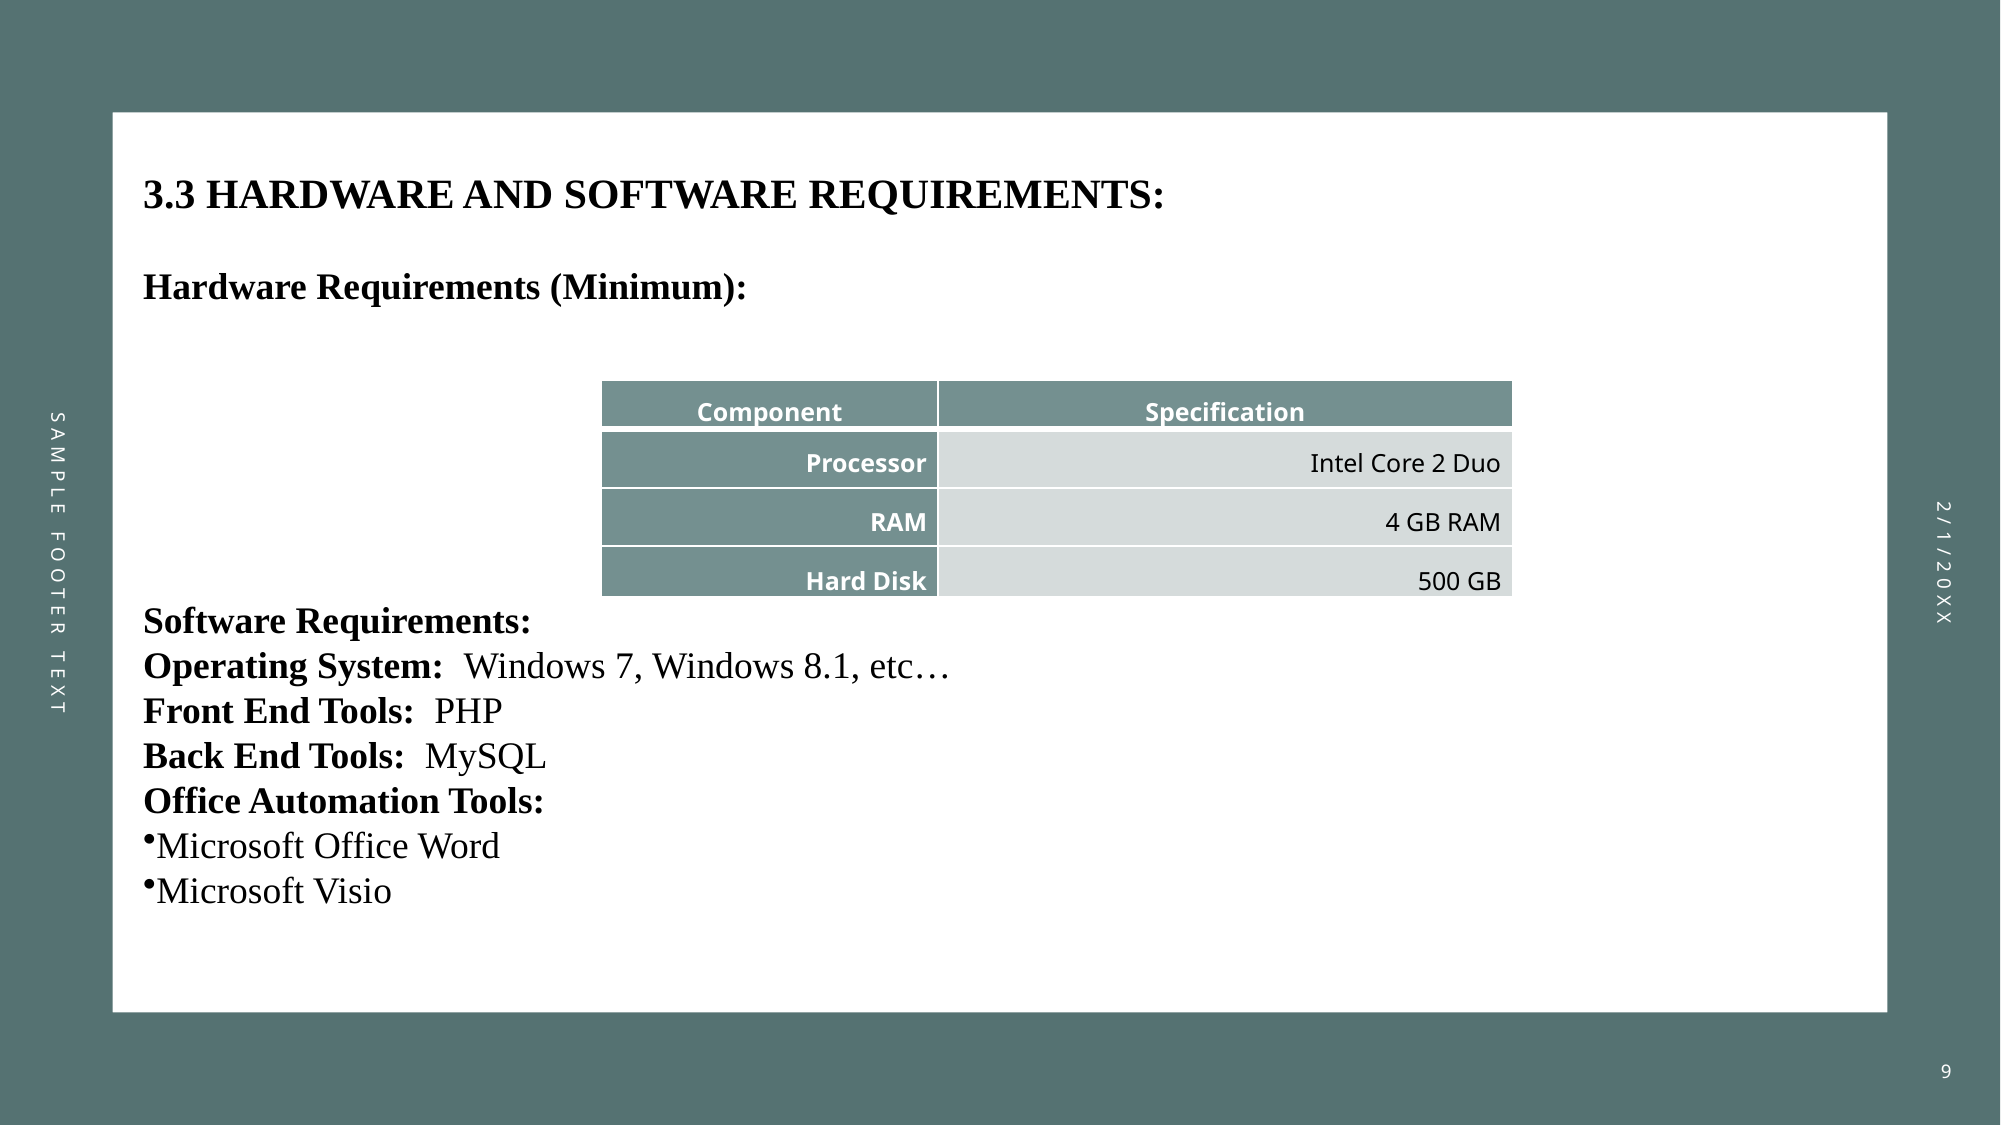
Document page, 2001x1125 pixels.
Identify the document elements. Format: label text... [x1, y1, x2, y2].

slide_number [1911, 224, 1979, 900]
footer Sample Footer Text [23, 224, 91, 900]
slide_number 9 [1823, 1042, 1967, 1103]
text_box 3.3 HARDWARE AND SOFTWARE REQUIREMENTS: Hardware Requirements (Minimum): Software Requirements: Operating System: Windows 7, Windows 8.1, etc… Front End Tools: PHP Back End Tools: MySQL Office Automation Tools: Microsoft Office Word Microsoft Visio [128, 159, 1786, 919]
